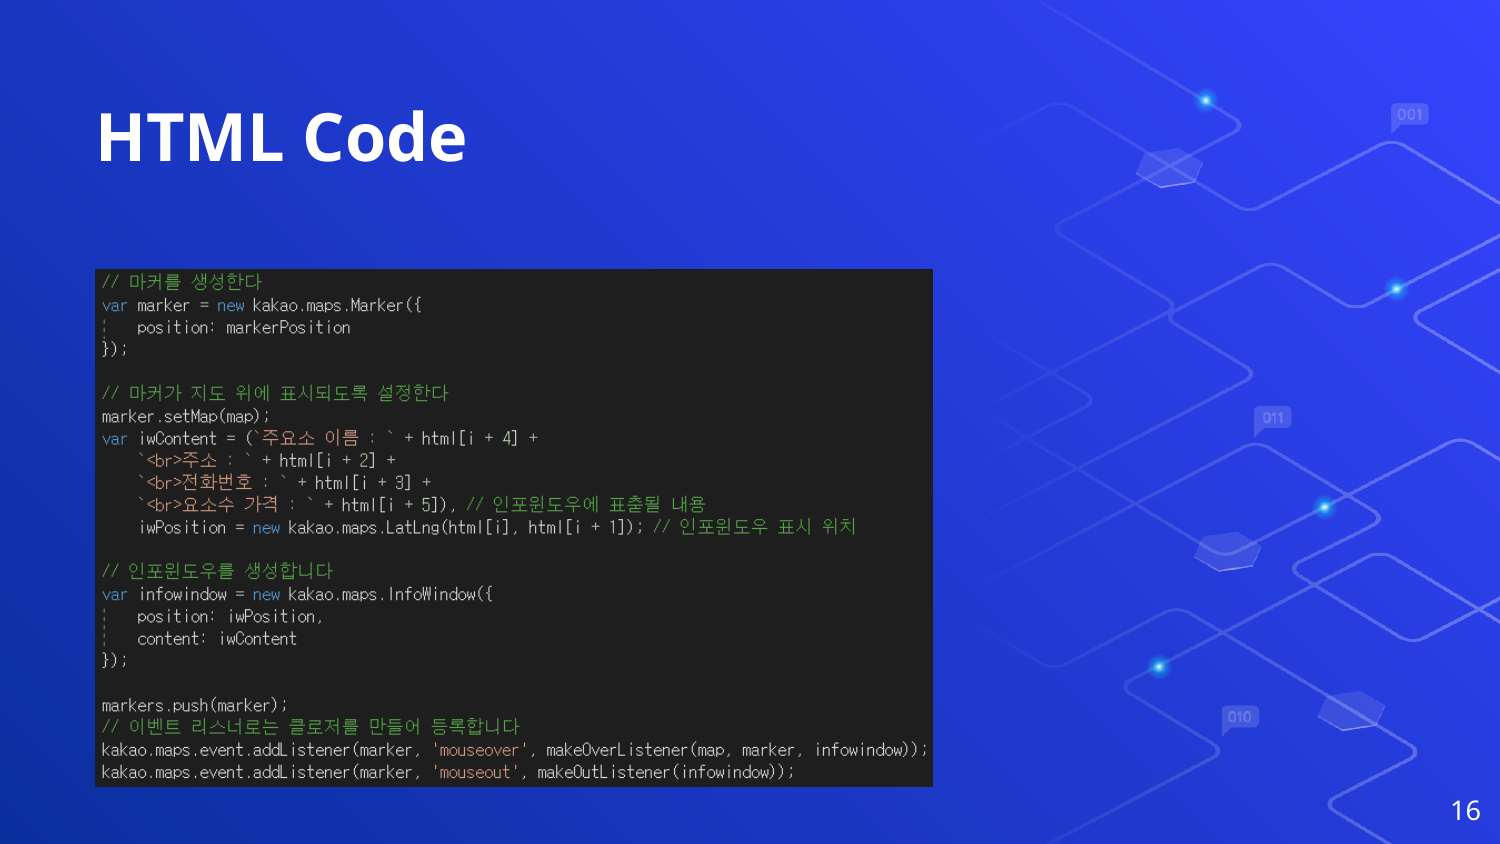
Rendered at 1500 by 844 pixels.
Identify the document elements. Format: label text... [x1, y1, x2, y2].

slide_number 16 [1391, 779, 1482, 844]
picture [0, 0, 1500, 844]
title HTML Code [95, 65, 1082, 175]
